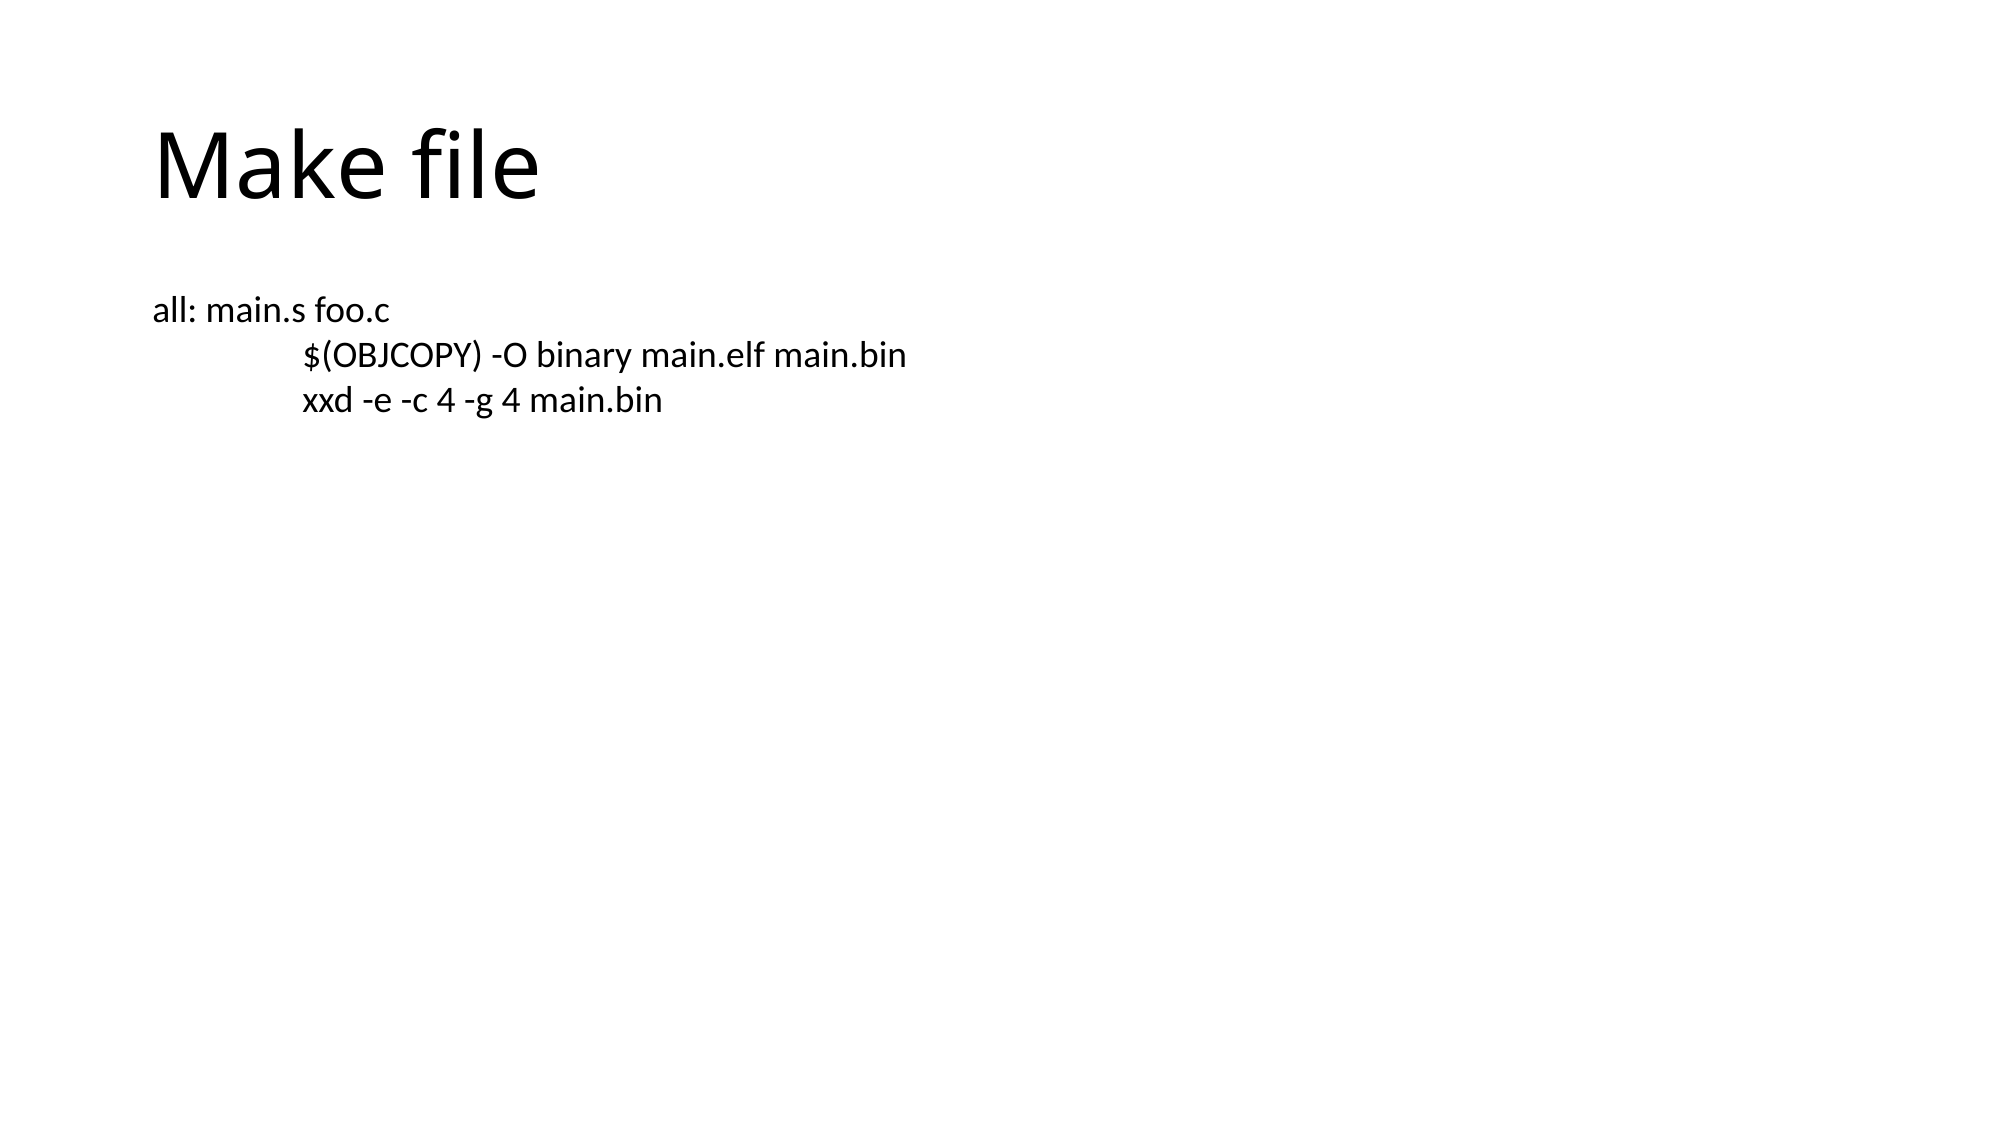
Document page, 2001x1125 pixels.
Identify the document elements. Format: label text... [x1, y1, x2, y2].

title Make file [137, 59, 1863, 277]
text_box all: main.s foo.c $(OBJCOPY) -O binary main.elf main.bin xxd -e -c 4 -g 4 main.bin [137, 277, 1885, 427]
